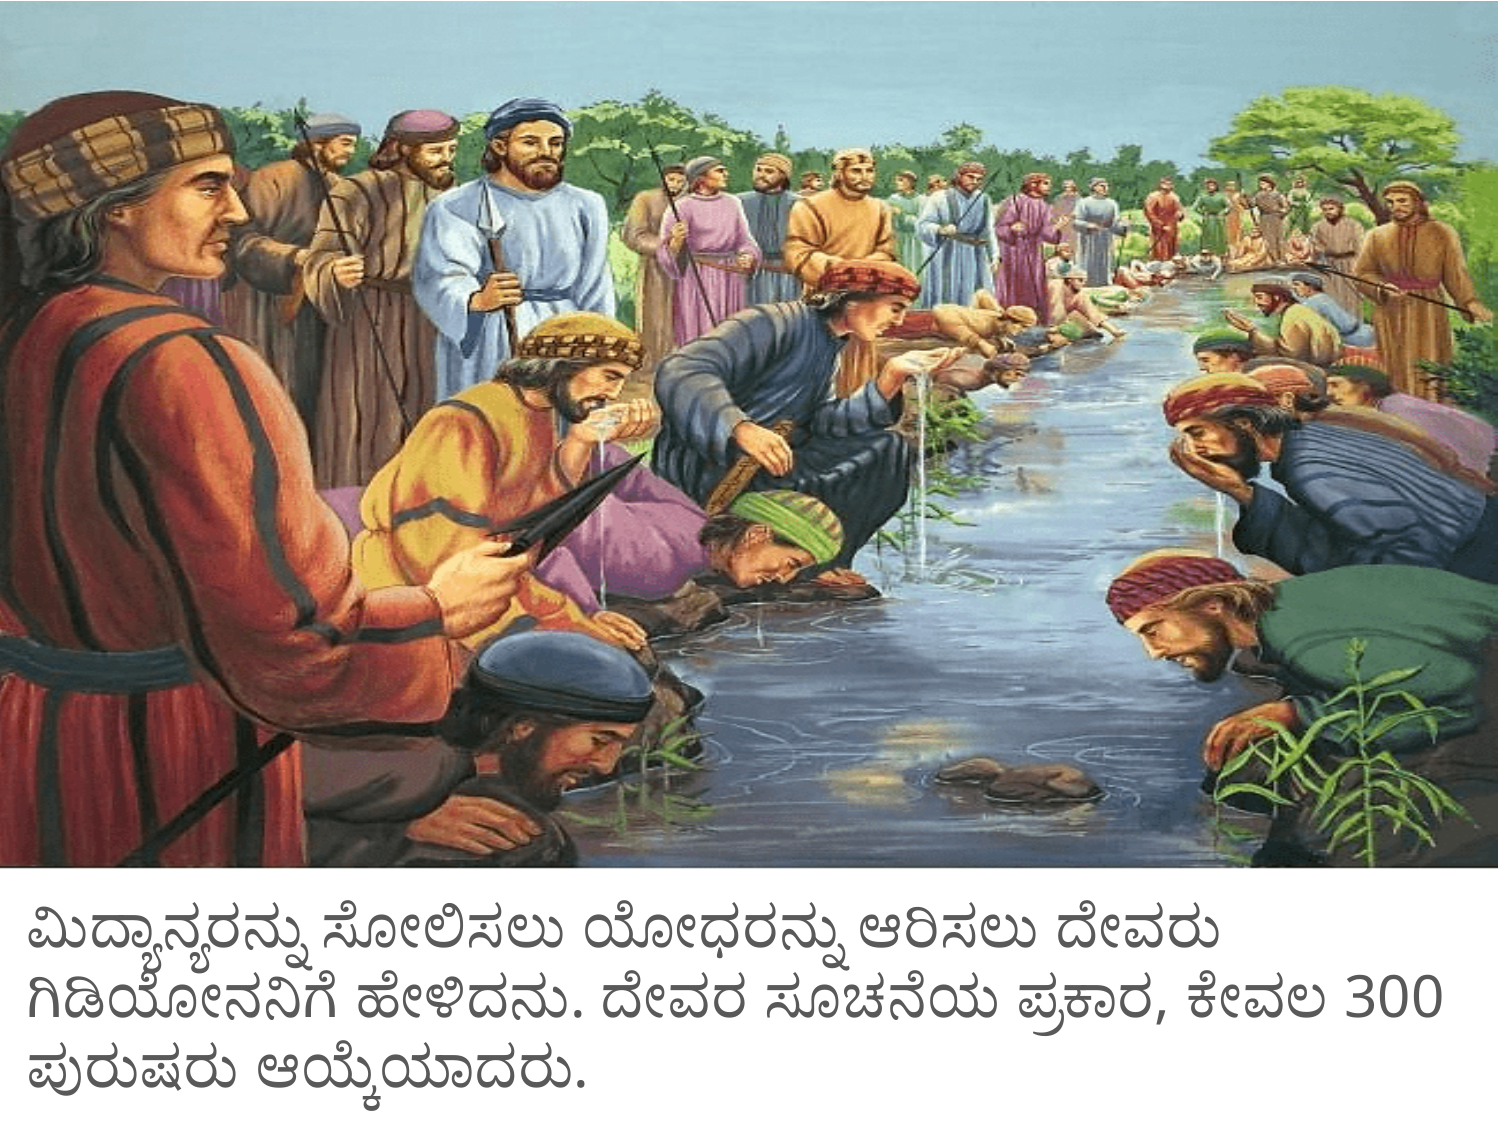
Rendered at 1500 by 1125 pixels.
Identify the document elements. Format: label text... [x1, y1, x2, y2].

text_box ಮಿದ್ಯಾನ್ಯರನ್ನು ಸೋಲಿಸಲು ಯೋಧರನ್ನು ಆರಿಸಲು ದೇವರು ಗಿಡಿಯೋನನಿಗೆ ಹೇಳಿದನು. ದೇವರ ಸೂಚನೆಯ ಪ್ರಕಾರ, ಕೇವಲ 300 ಪುರುಷರು ಆಯ್ಕೆಯಾದರು. [11, 881, 1498, 1107]
picture [0, 1, 1498, 870]
